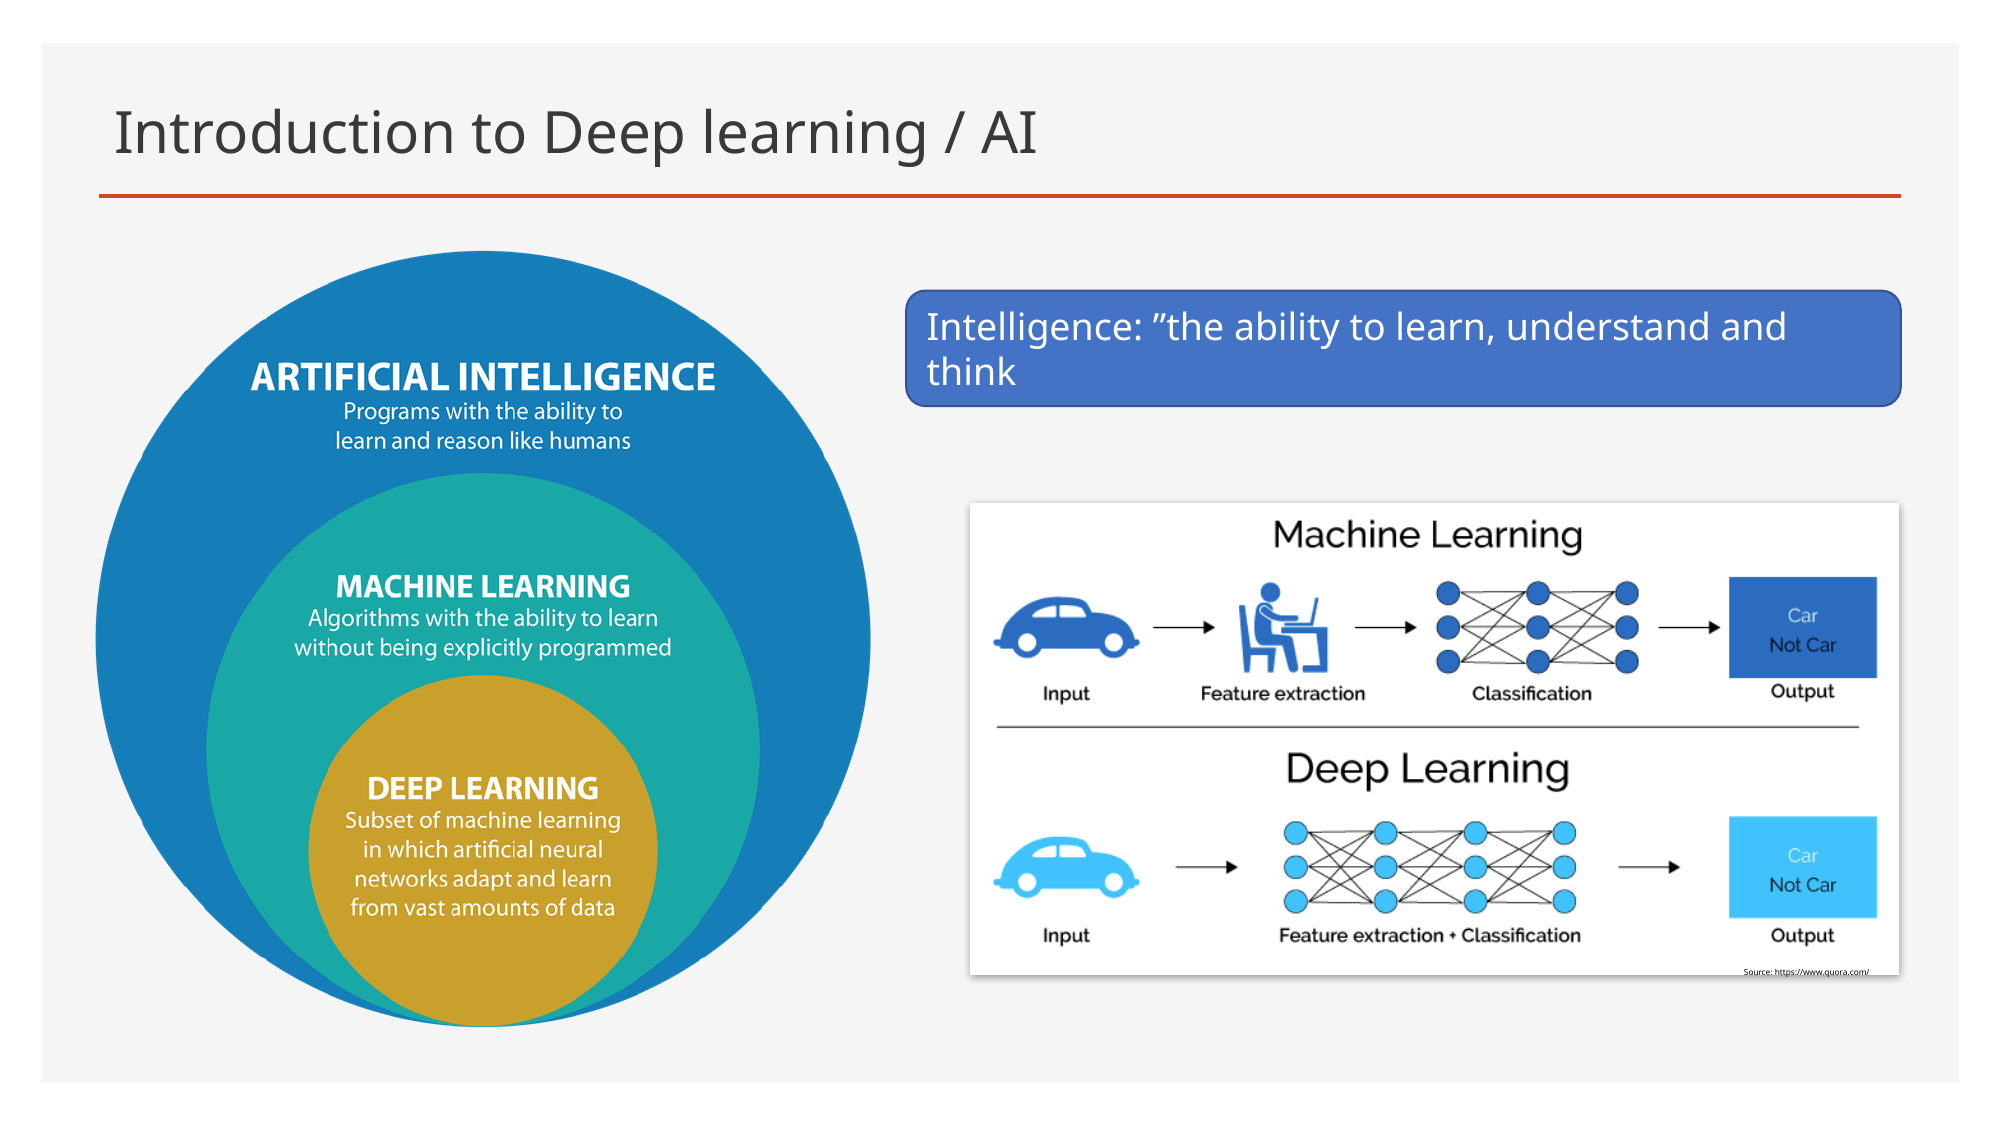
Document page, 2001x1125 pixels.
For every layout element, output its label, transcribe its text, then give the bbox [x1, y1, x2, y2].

text_box [99, 249, 1901, 1052]
text_box Intelligence: ”the ability to learn, understand and think [905, 289, 1902, 408]
title Introduction to Deep learning / AI [99, 73, 1901, 197]
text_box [983, 517, 1885, 986]
picture [81, 249, 885, 1028]
